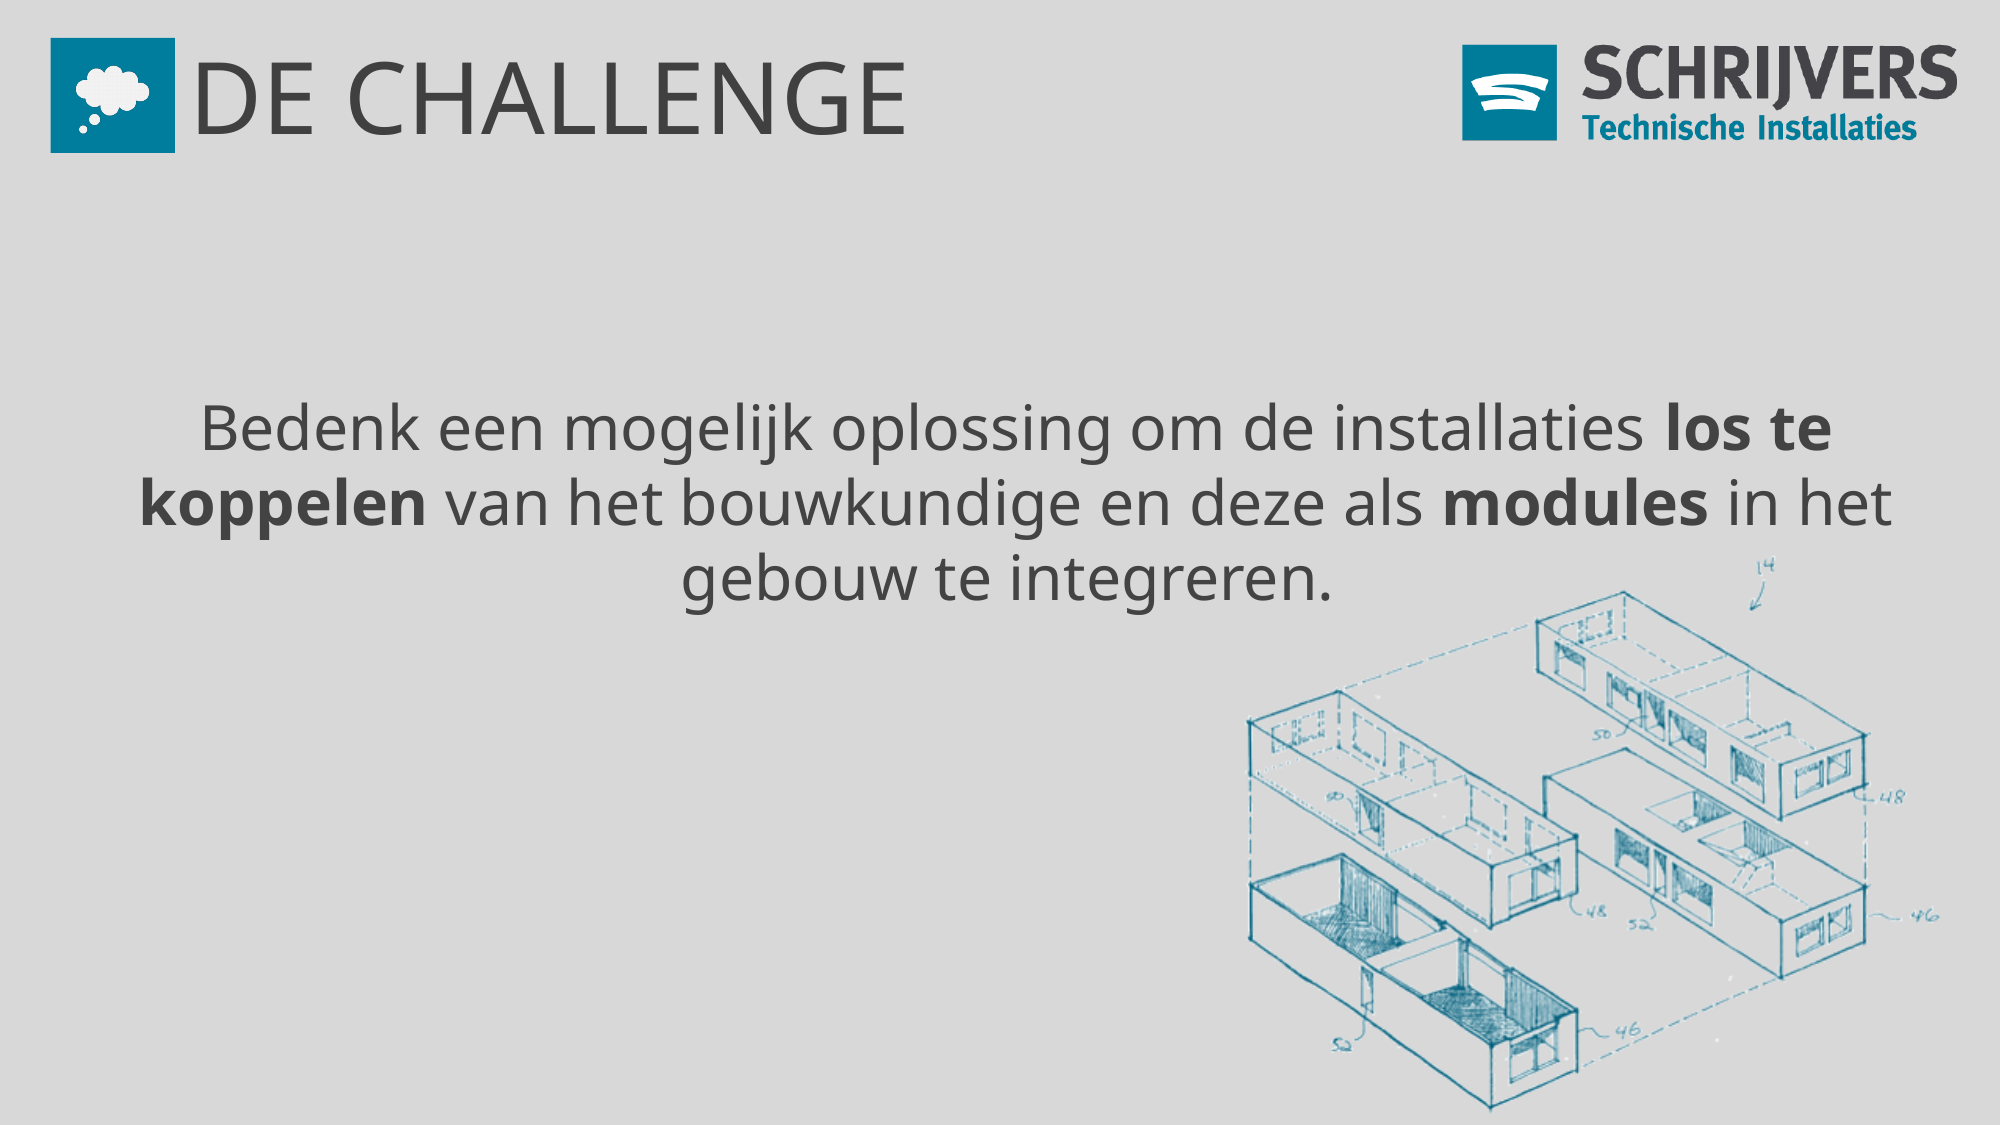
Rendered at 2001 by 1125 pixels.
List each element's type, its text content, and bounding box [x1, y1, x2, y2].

picture [1203, 553, 1965, 1125]
text_box Bedenk een mogelijk oplossing om de installaties los te koppelen van het bouwkundige en deze als modules in het gebouw te integreren. [67, 250, 1965, 750]
picture [77, 66, 149, 115]
picture [1454, 37, 1965, 146]
picture [80, 126, 87, 133]
text_box DE CHALLENGE [174, 27, 1691, 162]
picture [90, 115, 99, 124]
text_box [50, 37, 174, 154]
